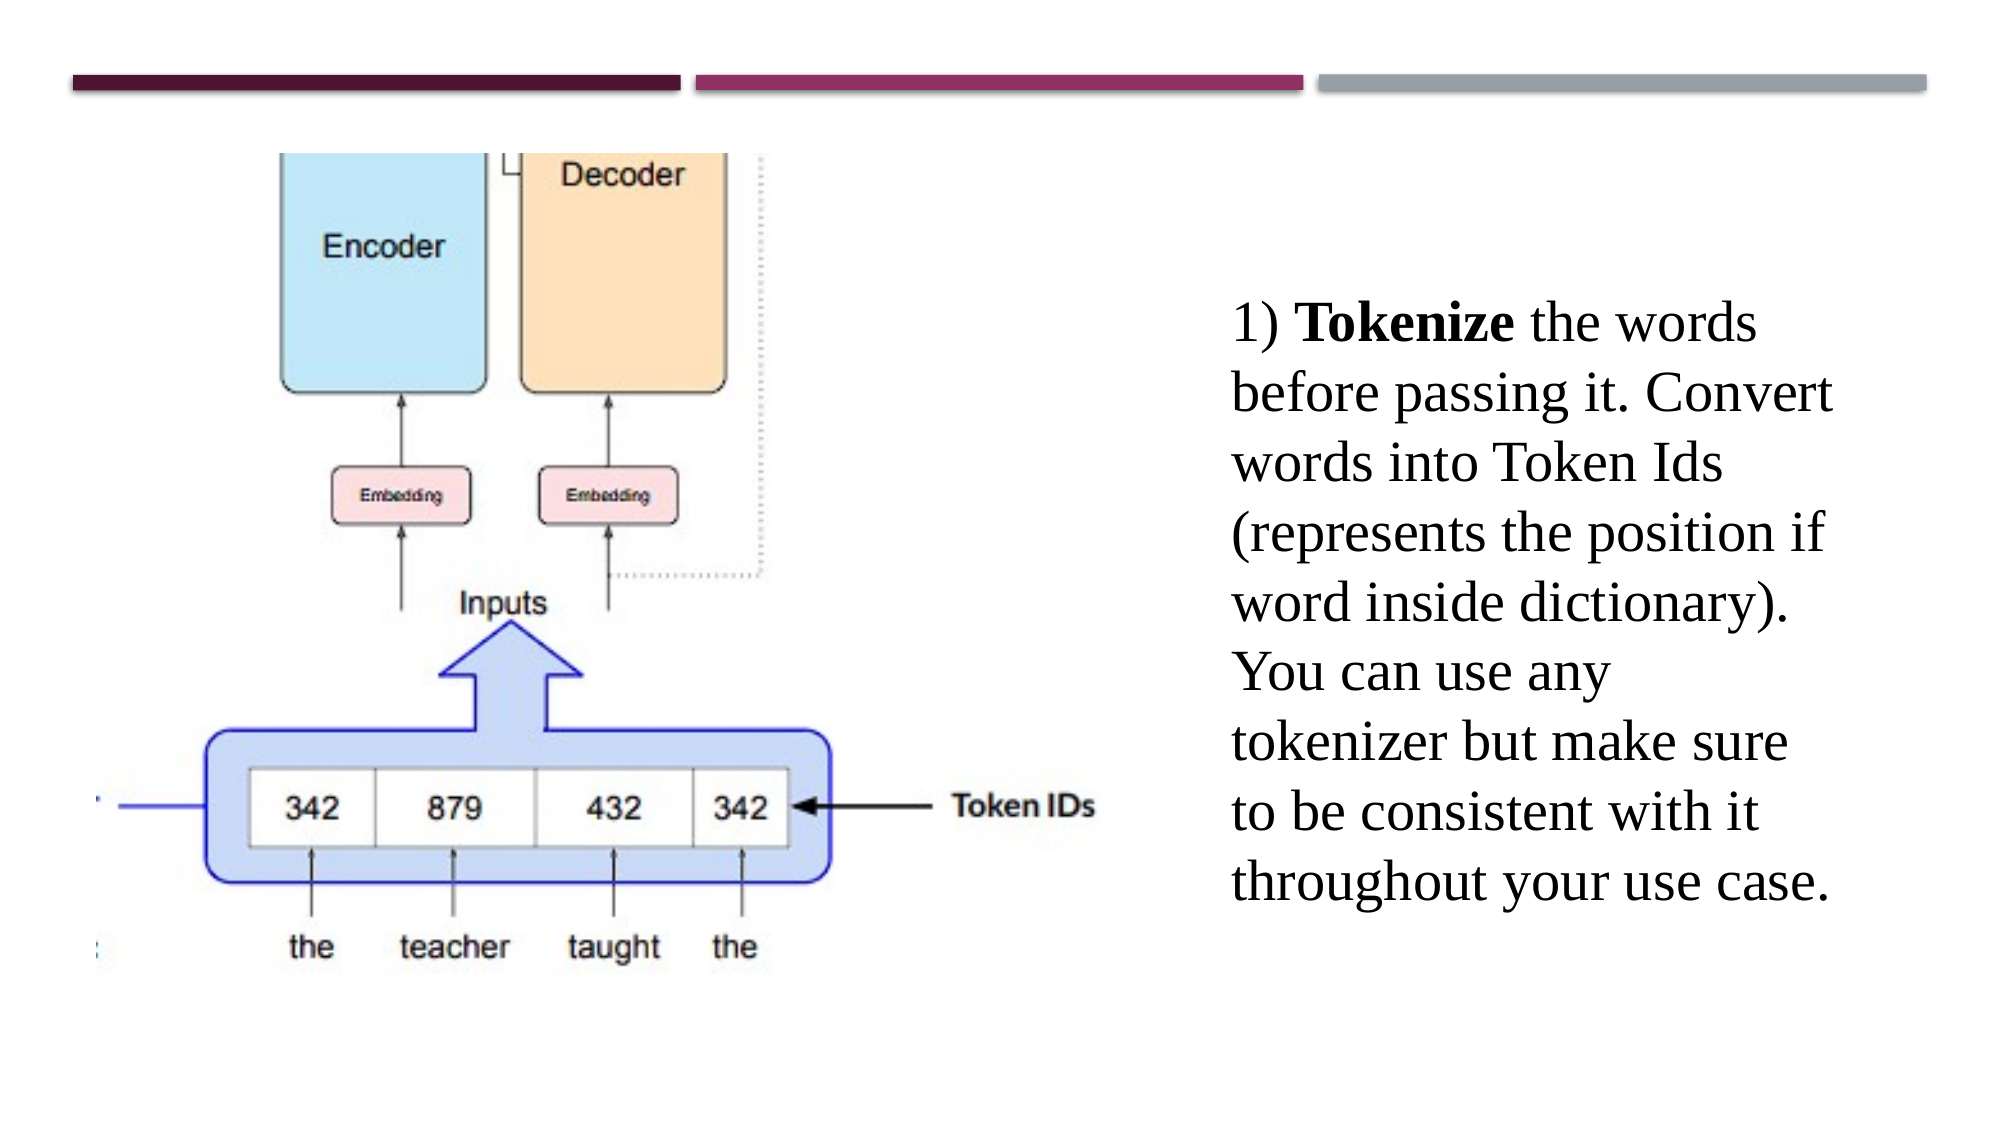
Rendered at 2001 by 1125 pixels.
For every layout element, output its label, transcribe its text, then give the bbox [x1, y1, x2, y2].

list 1) Tokenize the words before passing it. Convert words into Token Ids (represents the position if word inside dictionary). You can use any tokenizer but make sure to be consistent with it throughout your use case. [1216, 130, 1852, 1065]
picture [96, 152, 1128, 1028]
